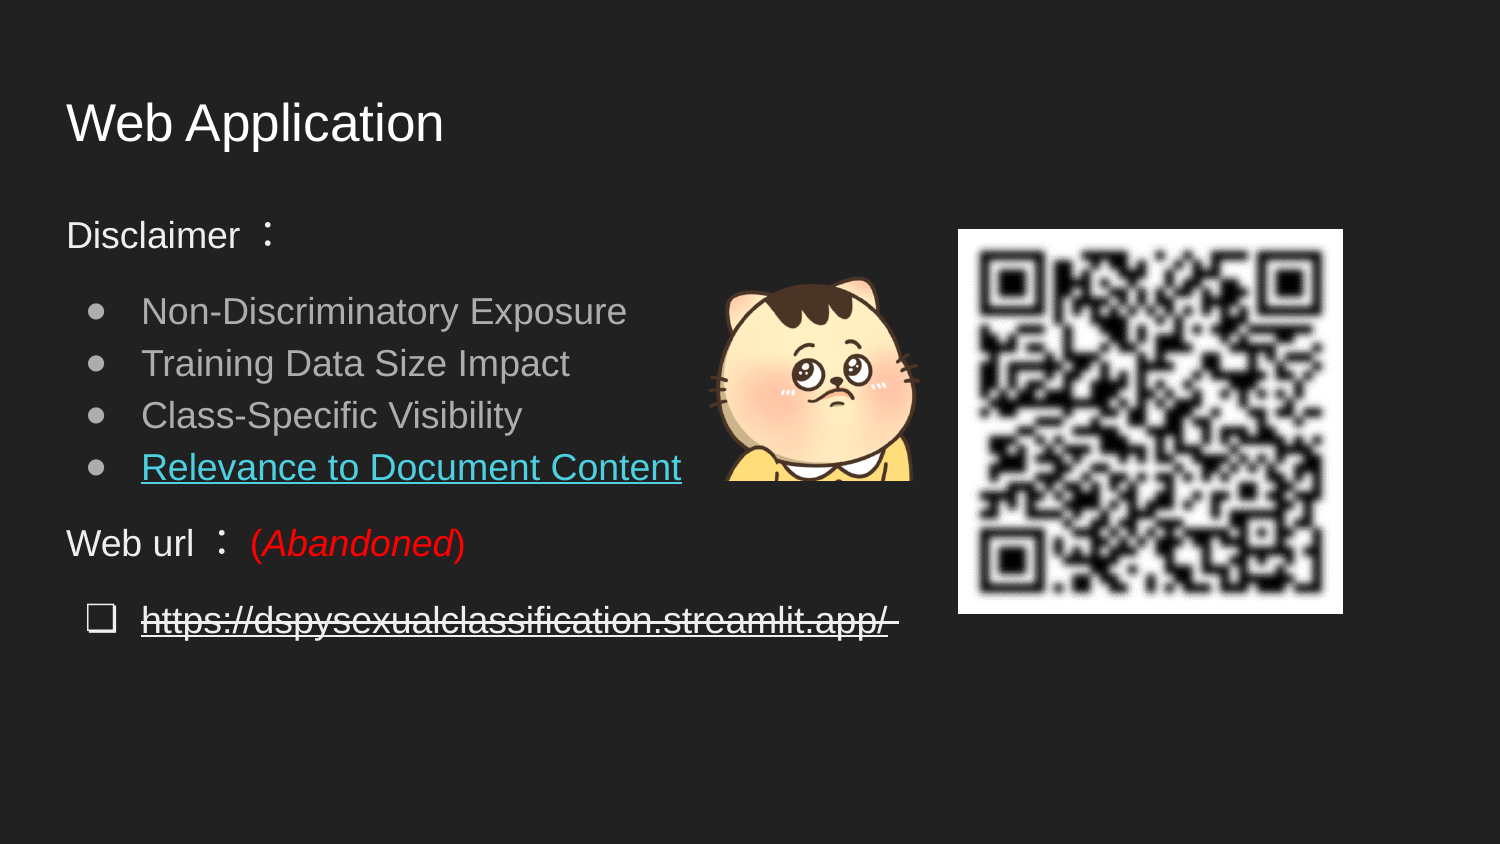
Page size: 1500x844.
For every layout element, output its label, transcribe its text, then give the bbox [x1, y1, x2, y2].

list Disclaimer： Non-Discriminatory Exposure Training Data Size Impact Class-Specific Visibility Relevance to Document Content [51, 189, 1449, 522]
text_box Web url：(Abandoned) https://dspysexualclassification.streamlit.app/ [51, 497, 959, 656]
title Web Application [51, 72, 1449, 167]
picture [680, 273, 921, 481]
picture [958, 229, 1343, 614]
